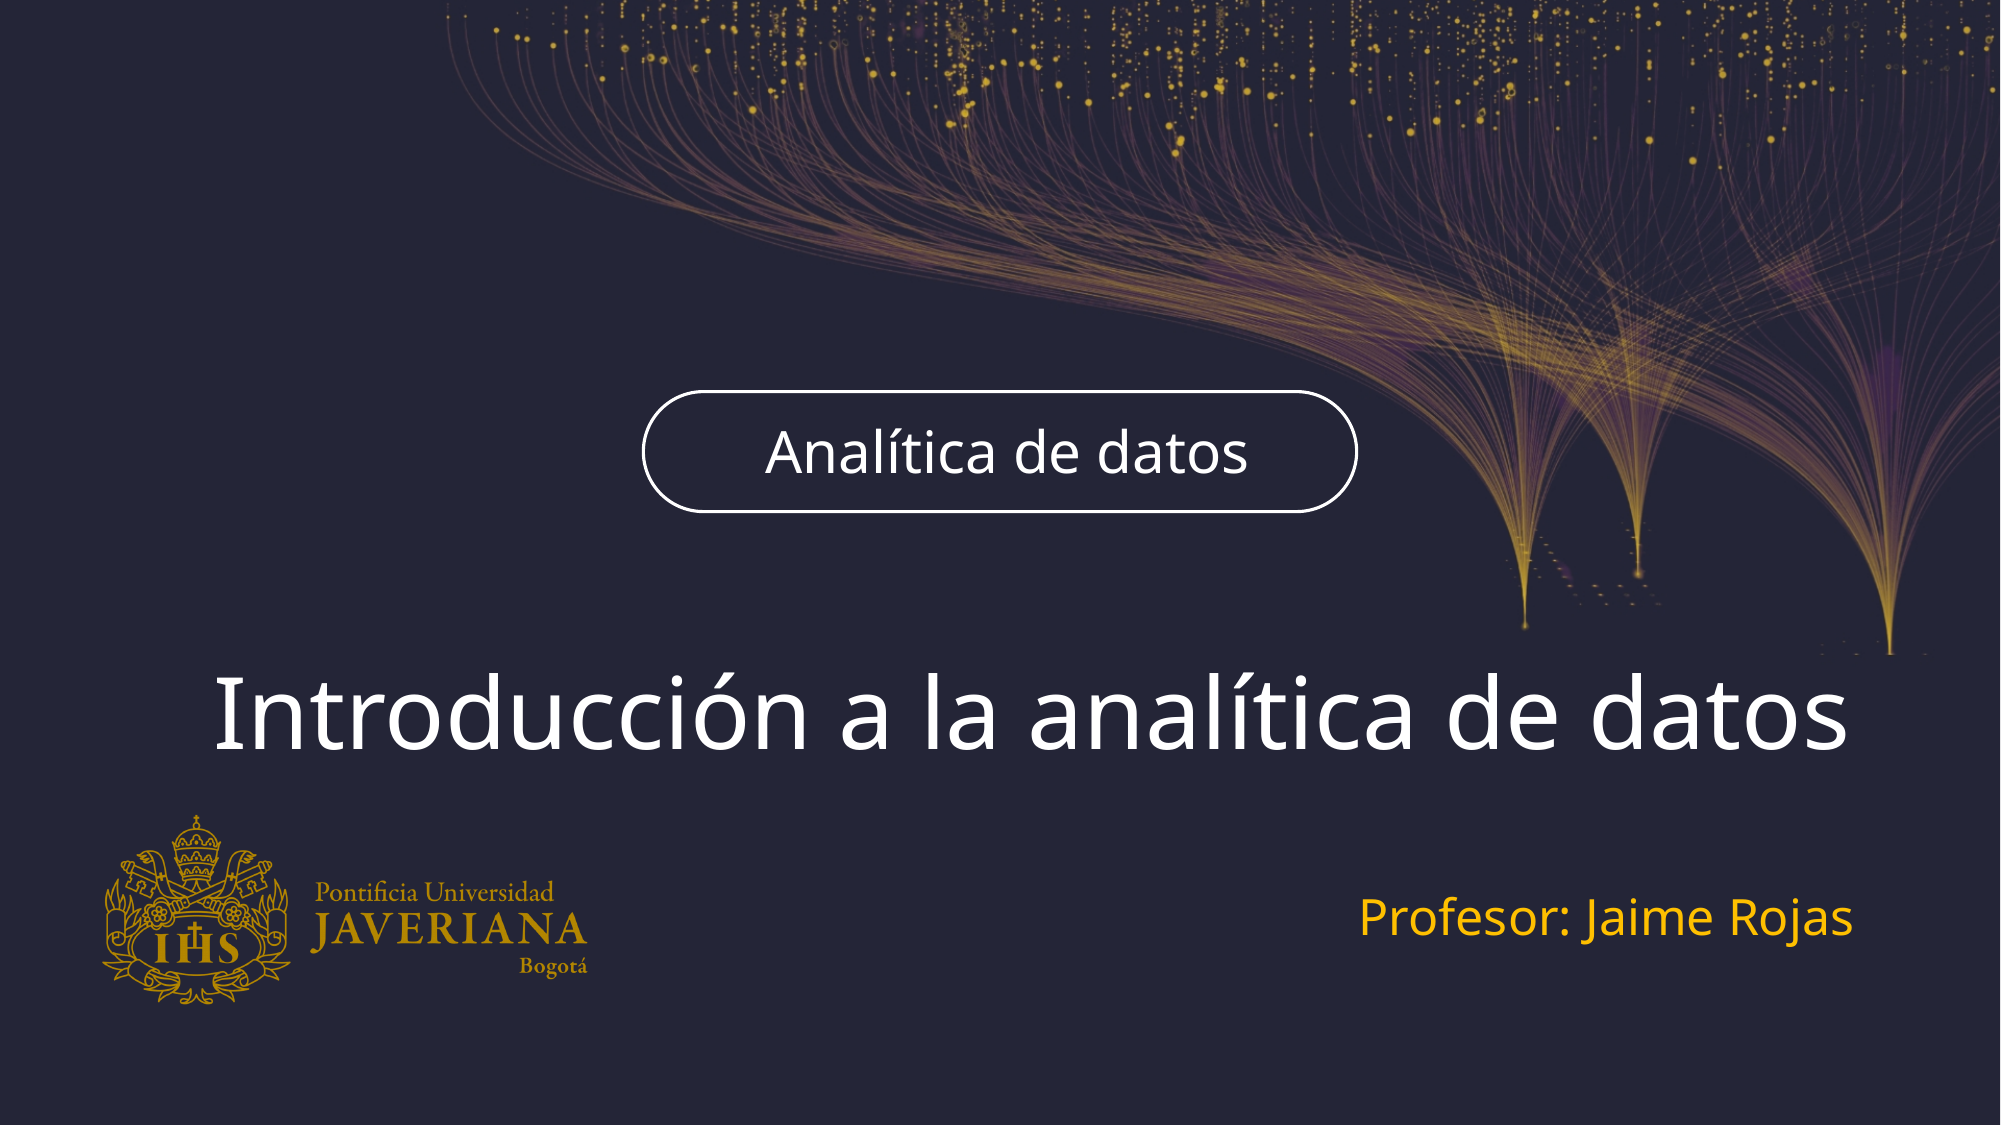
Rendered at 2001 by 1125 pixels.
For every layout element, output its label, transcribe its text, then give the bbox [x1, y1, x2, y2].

subtitle Profesor: Jaime Rojas [958, 884, 1870, 959]
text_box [643, 391, 1357, 512]
title Introducción a la analítica de datos [110, 540, 1956, 779]
picture [0, 0, 2001, 1125]
